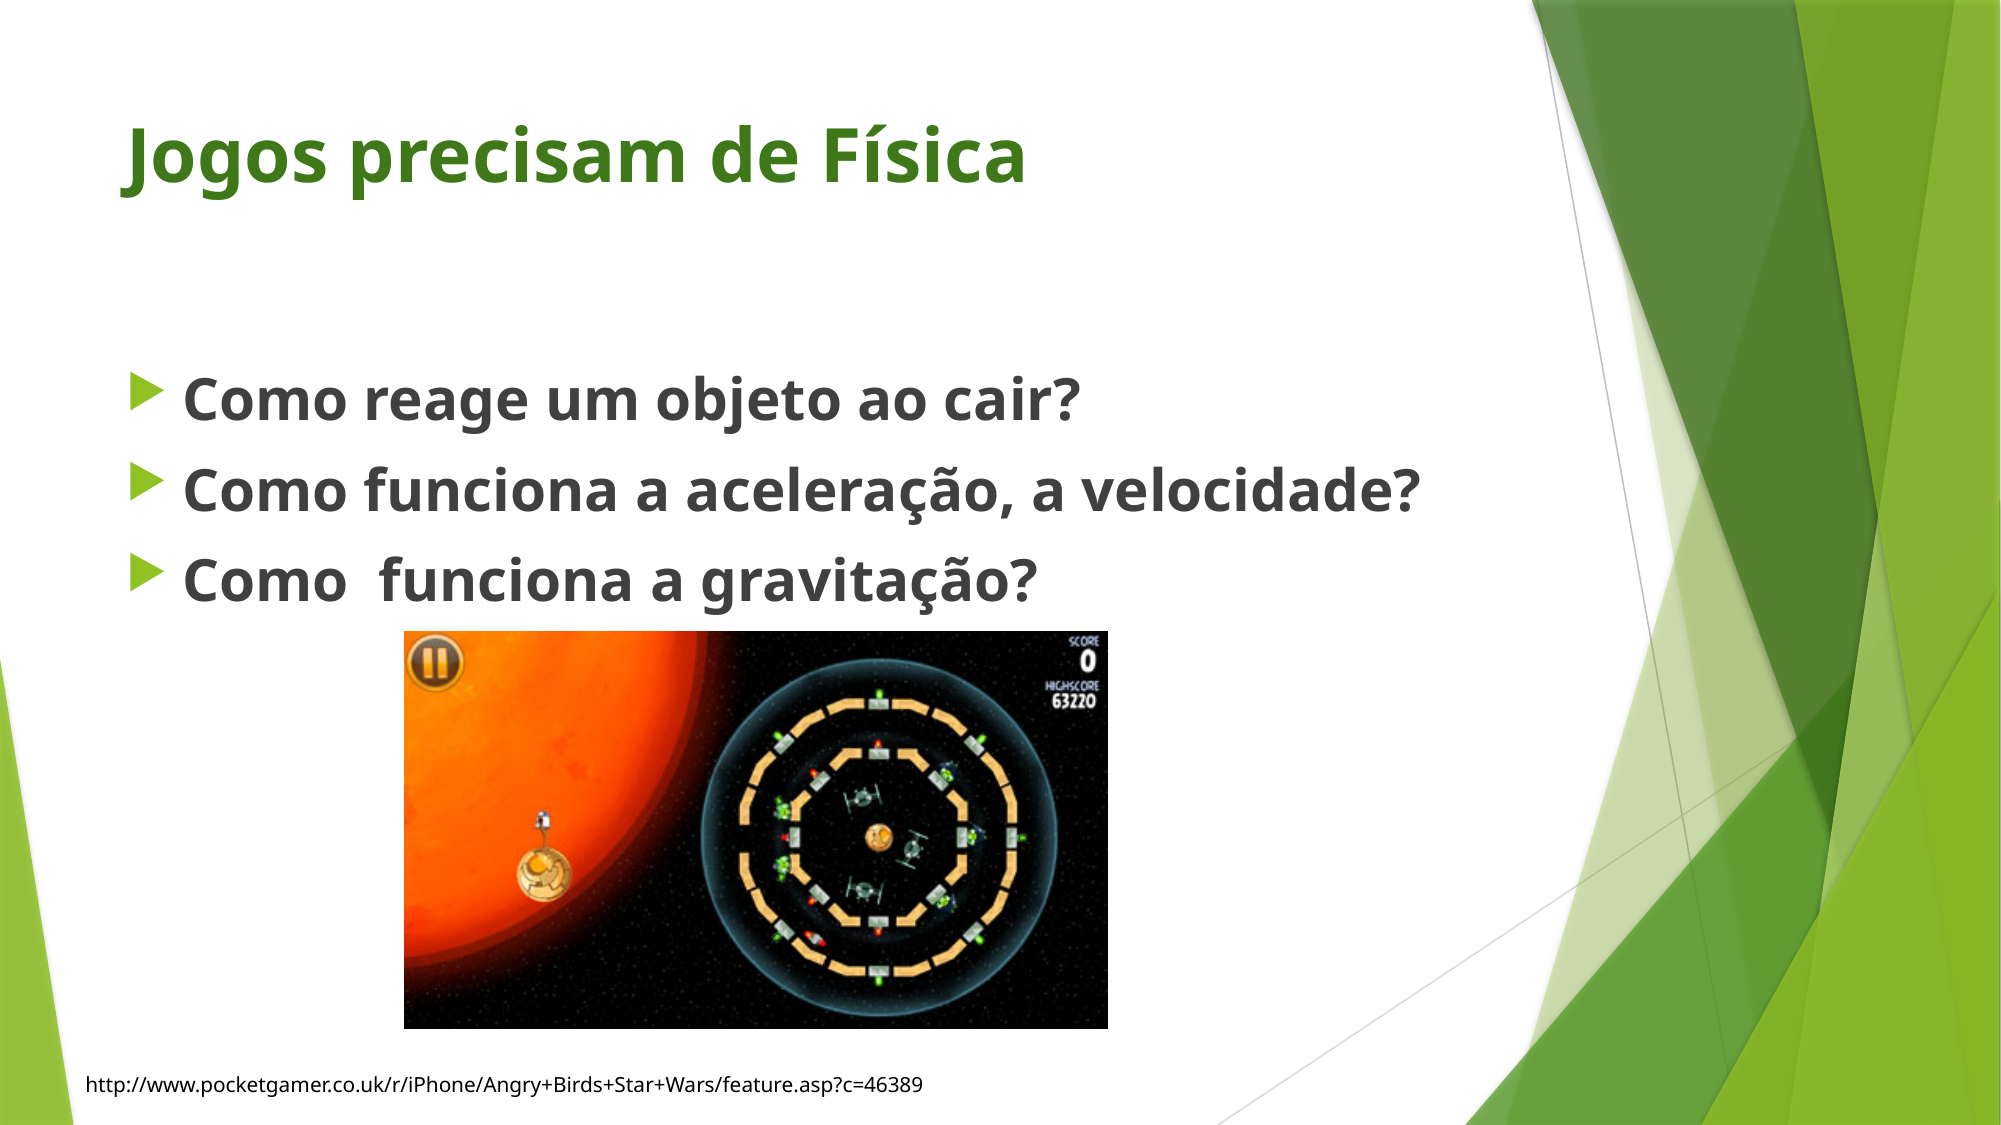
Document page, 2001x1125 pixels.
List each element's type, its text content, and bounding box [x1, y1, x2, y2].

text_box http://www.pocketgamer.co.uk/r/iPhone/Angry+Birds+Star+Wars/feature.asp?c=46389 [70, 1064, 938, 1105]
list Como reage um objeto ao cair? Como funciona a aceleração, a velocidade? Como funciona a gravitação? [111, 354, 1522, 992]
title Jogos precisam de Física [111, 99, 1522, 317]
picture [404, 631, 1109, 1030]
